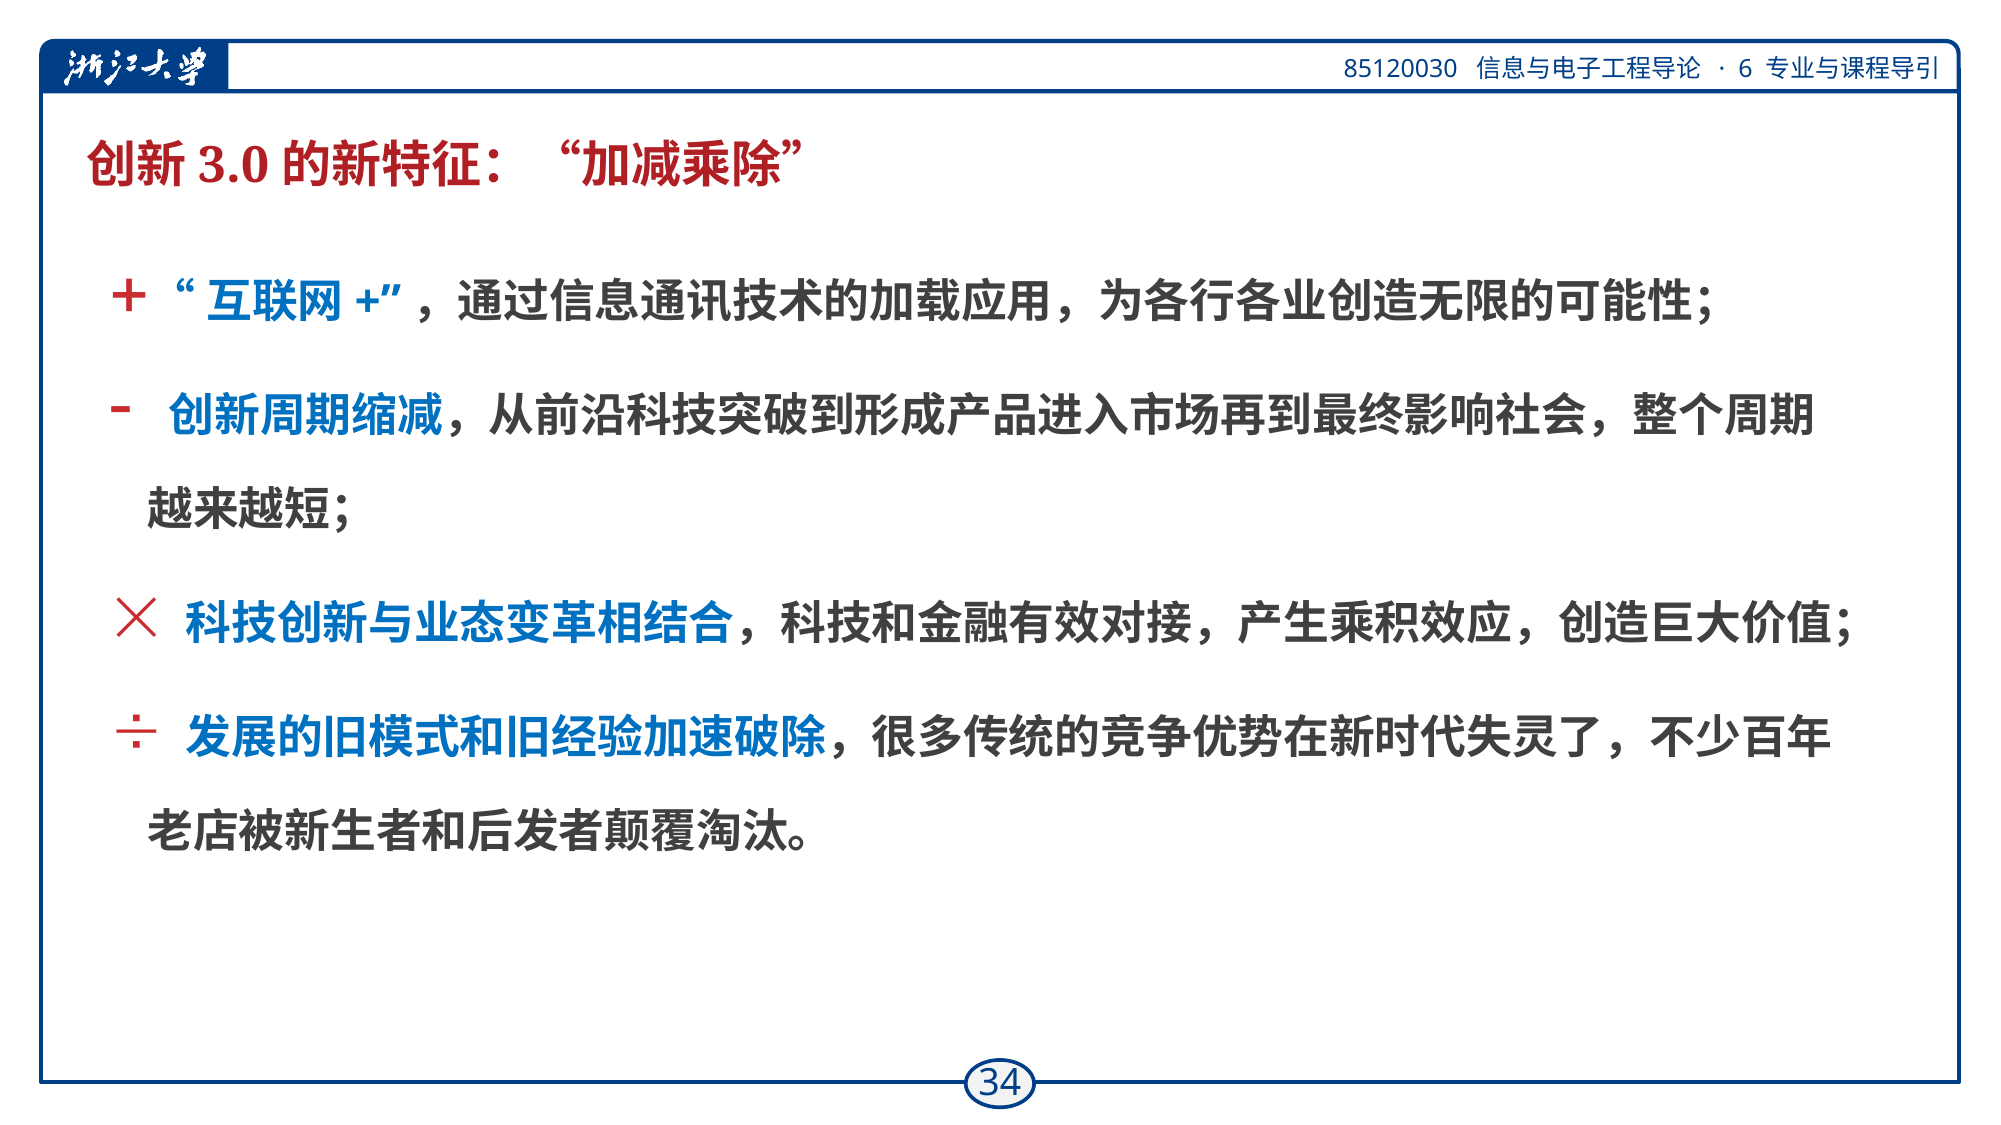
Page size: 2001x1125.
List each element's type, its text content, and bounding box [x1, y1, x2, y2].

list “互联网+”，通过信息通讯技术的加载应用，为各行各业创造无限的可能性； 创新周期缩减，从前沿科技突破到形成产品进入市场再到最终影响社会，整个周期越来越短； 科技创新与业态变革相结合，科技和金融有效对接，产生乘积效应，创造巨大价值； 发展的旧模式和旧经验加速破除，很多传统的竞争优势在新时代失灵了，不少百年老店被新生者和后发者颠覆淘汰。 [94, 225, 1872, 1019]
picture [55, 39, 215, 91]
title 创新3.0的新特征：“加减乘除” [72, 125, 1926, 198]
